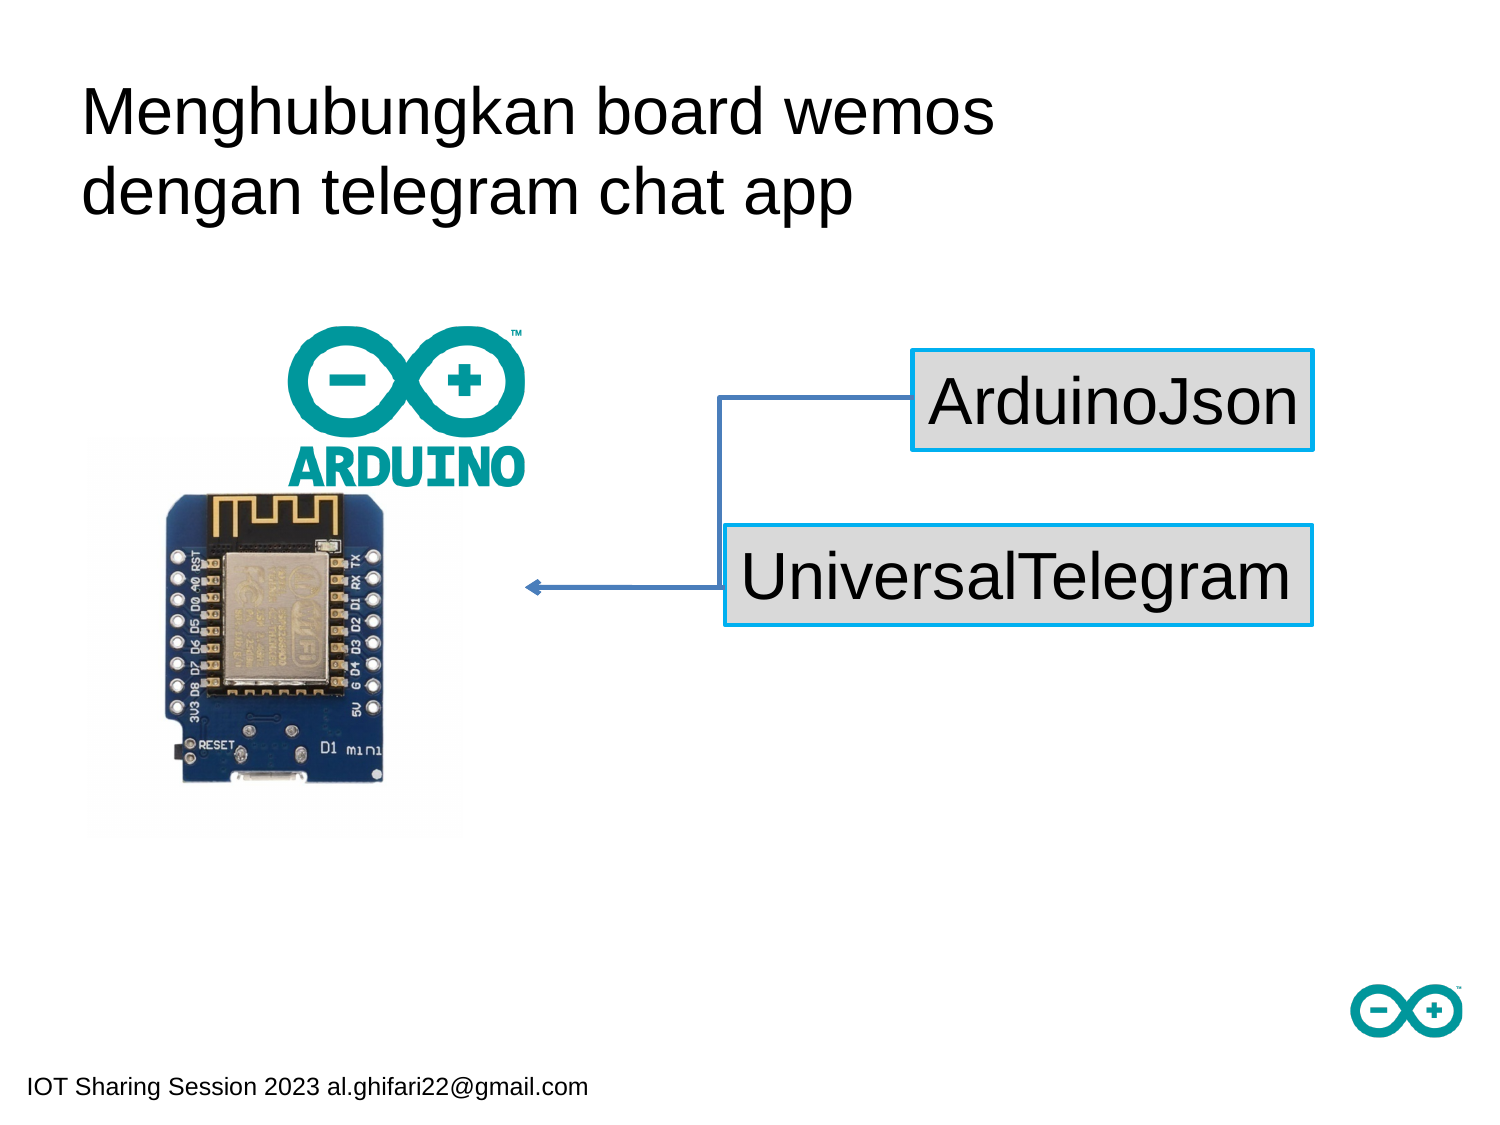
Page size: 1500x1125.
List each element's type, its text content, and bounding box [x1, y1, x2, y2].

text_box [724, 524, 1350, 626]
picture [1349, 983, 1463, 1038]
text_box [87, 287, 526, 838]
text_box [912, 349, 1317, 451]
text_box Menghubungkan board wemos dengan telegram chat app [66, 60, 1012, 236]
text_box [529, 397, 913, 588]
text_box IOT Sharing Session 2023 al.ghifari22@gmail.com [11, 1062, 605, 1108]
